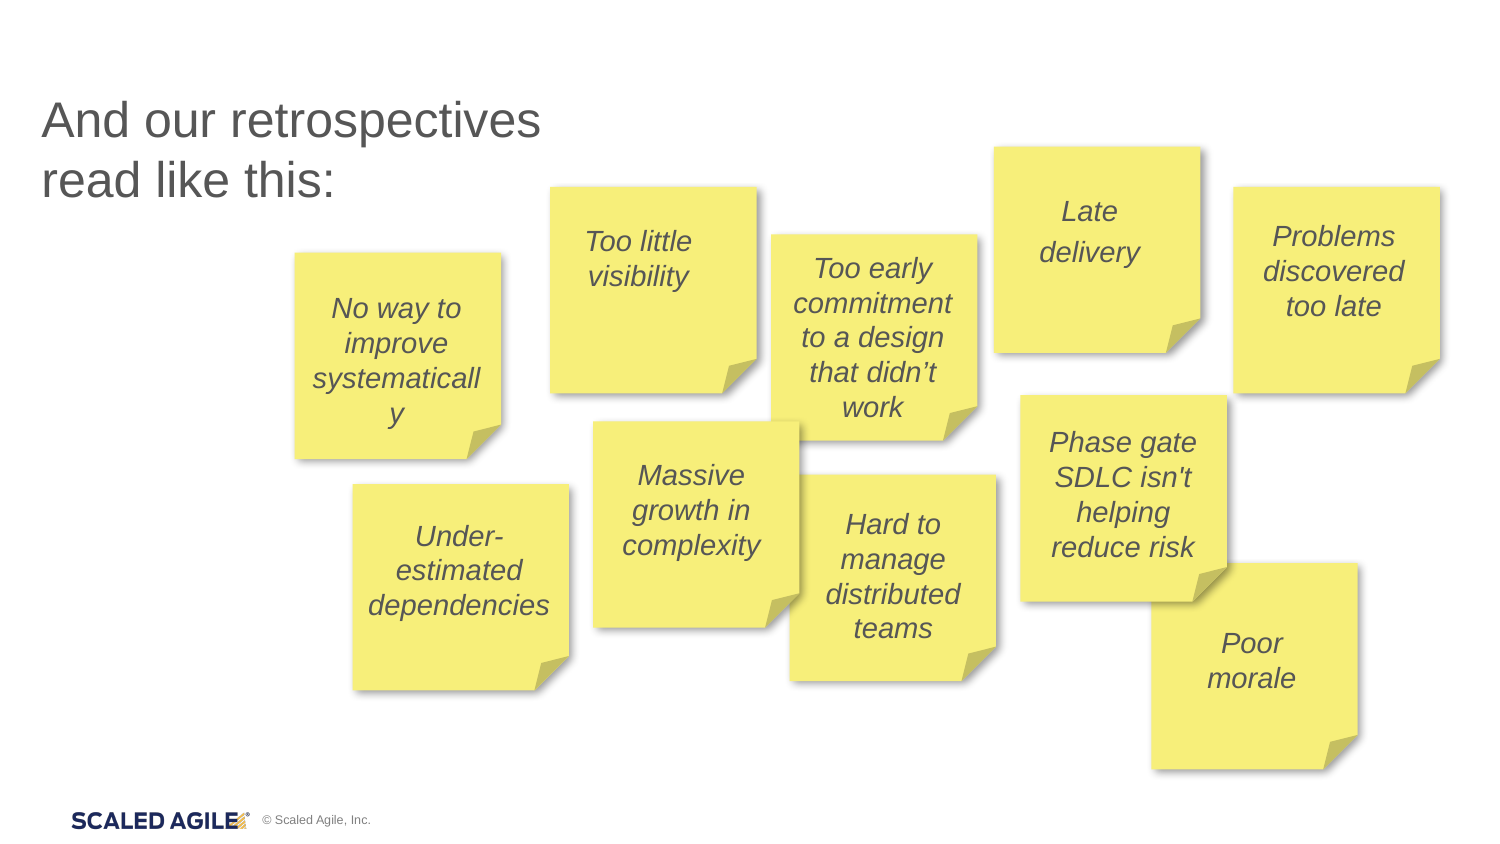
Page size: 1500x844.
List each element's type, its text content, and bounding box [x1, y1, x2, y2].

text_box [789, 474, 997, 682]
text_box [549, 186, 757, 394]
picture [69, 809, 254, 831]
text_box And our retrospectives read like this: [41, 87, 575, 232]
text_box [993, 146, 1201, 354]
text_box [1233, 186, 1441, 394]
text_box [352, 483, 569, 691]
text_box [592, 421, 800, 628]
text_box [1151, 562, 1358, 770]
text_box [770, 234, 978, 441]
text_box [1020, 394, 1227, 602]
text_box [293, 252, 502, 460]
